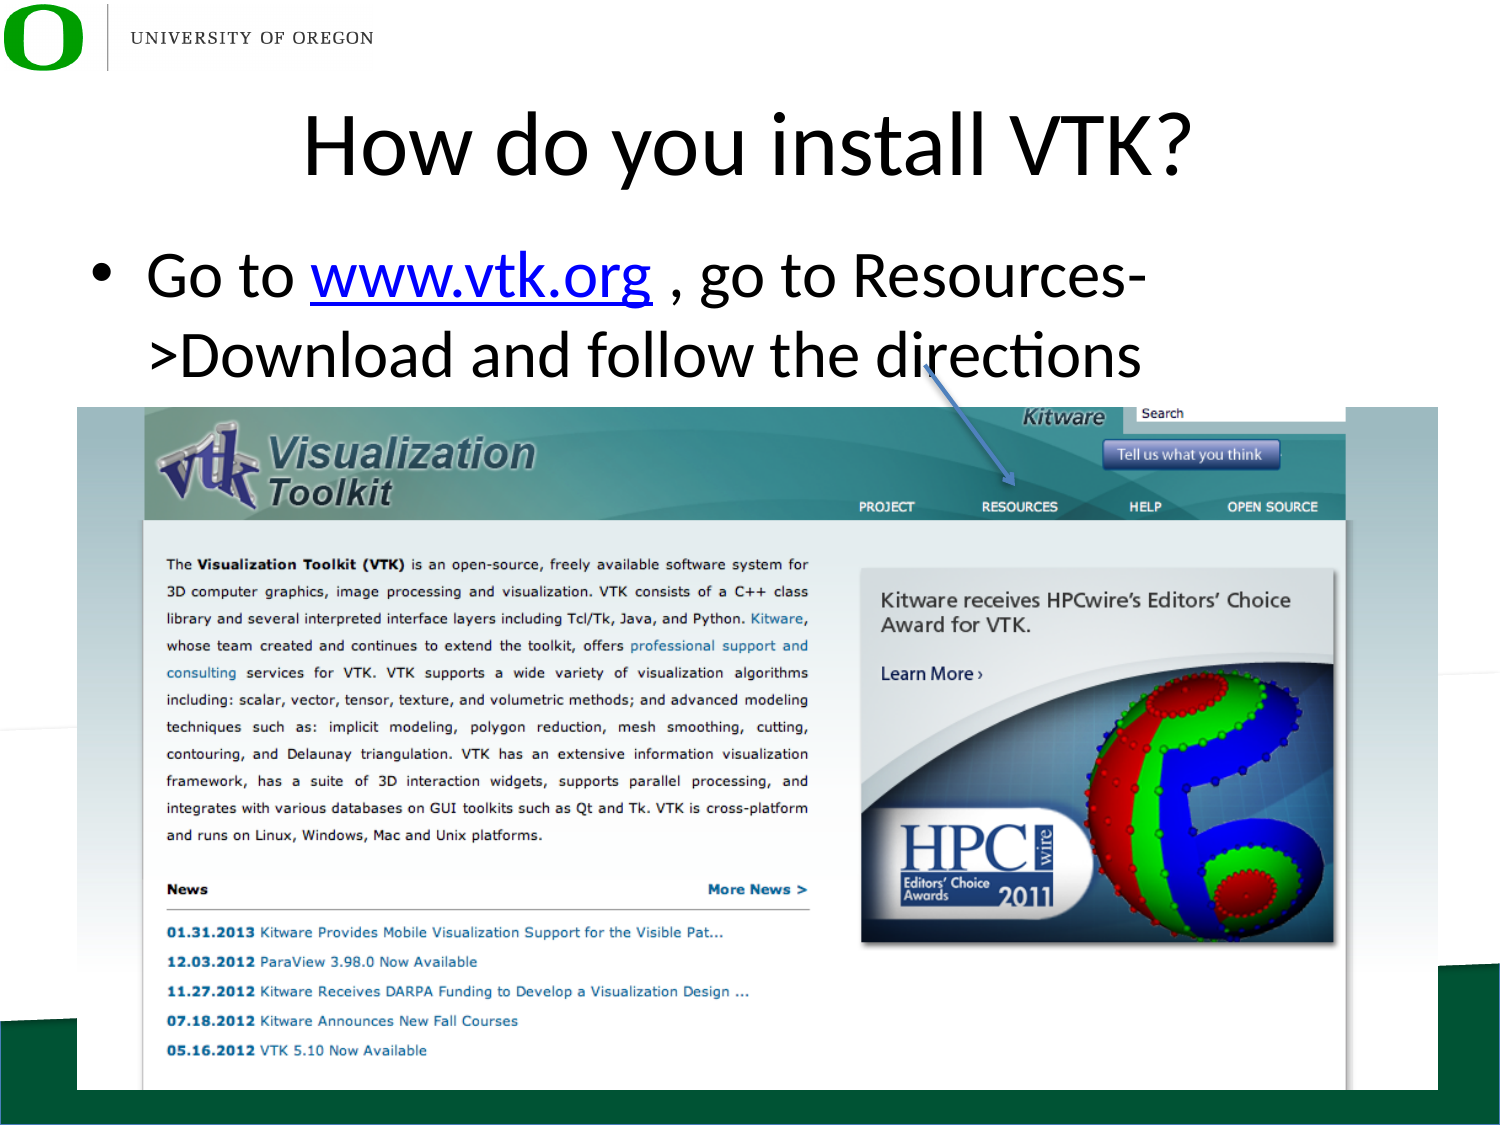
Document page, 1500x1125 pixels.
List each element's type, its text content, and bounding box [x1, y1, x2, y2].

title How do you install VTK? [75, 45, 1425, 223]
picture [77, 407, 1439, 1090]
list Go to www.vtk.org , go to Resources->Download and follow the directions [75, 223, 1425, 408]
picture [4, 4, 373, 71]
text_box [924, 364, 1016, 487]
